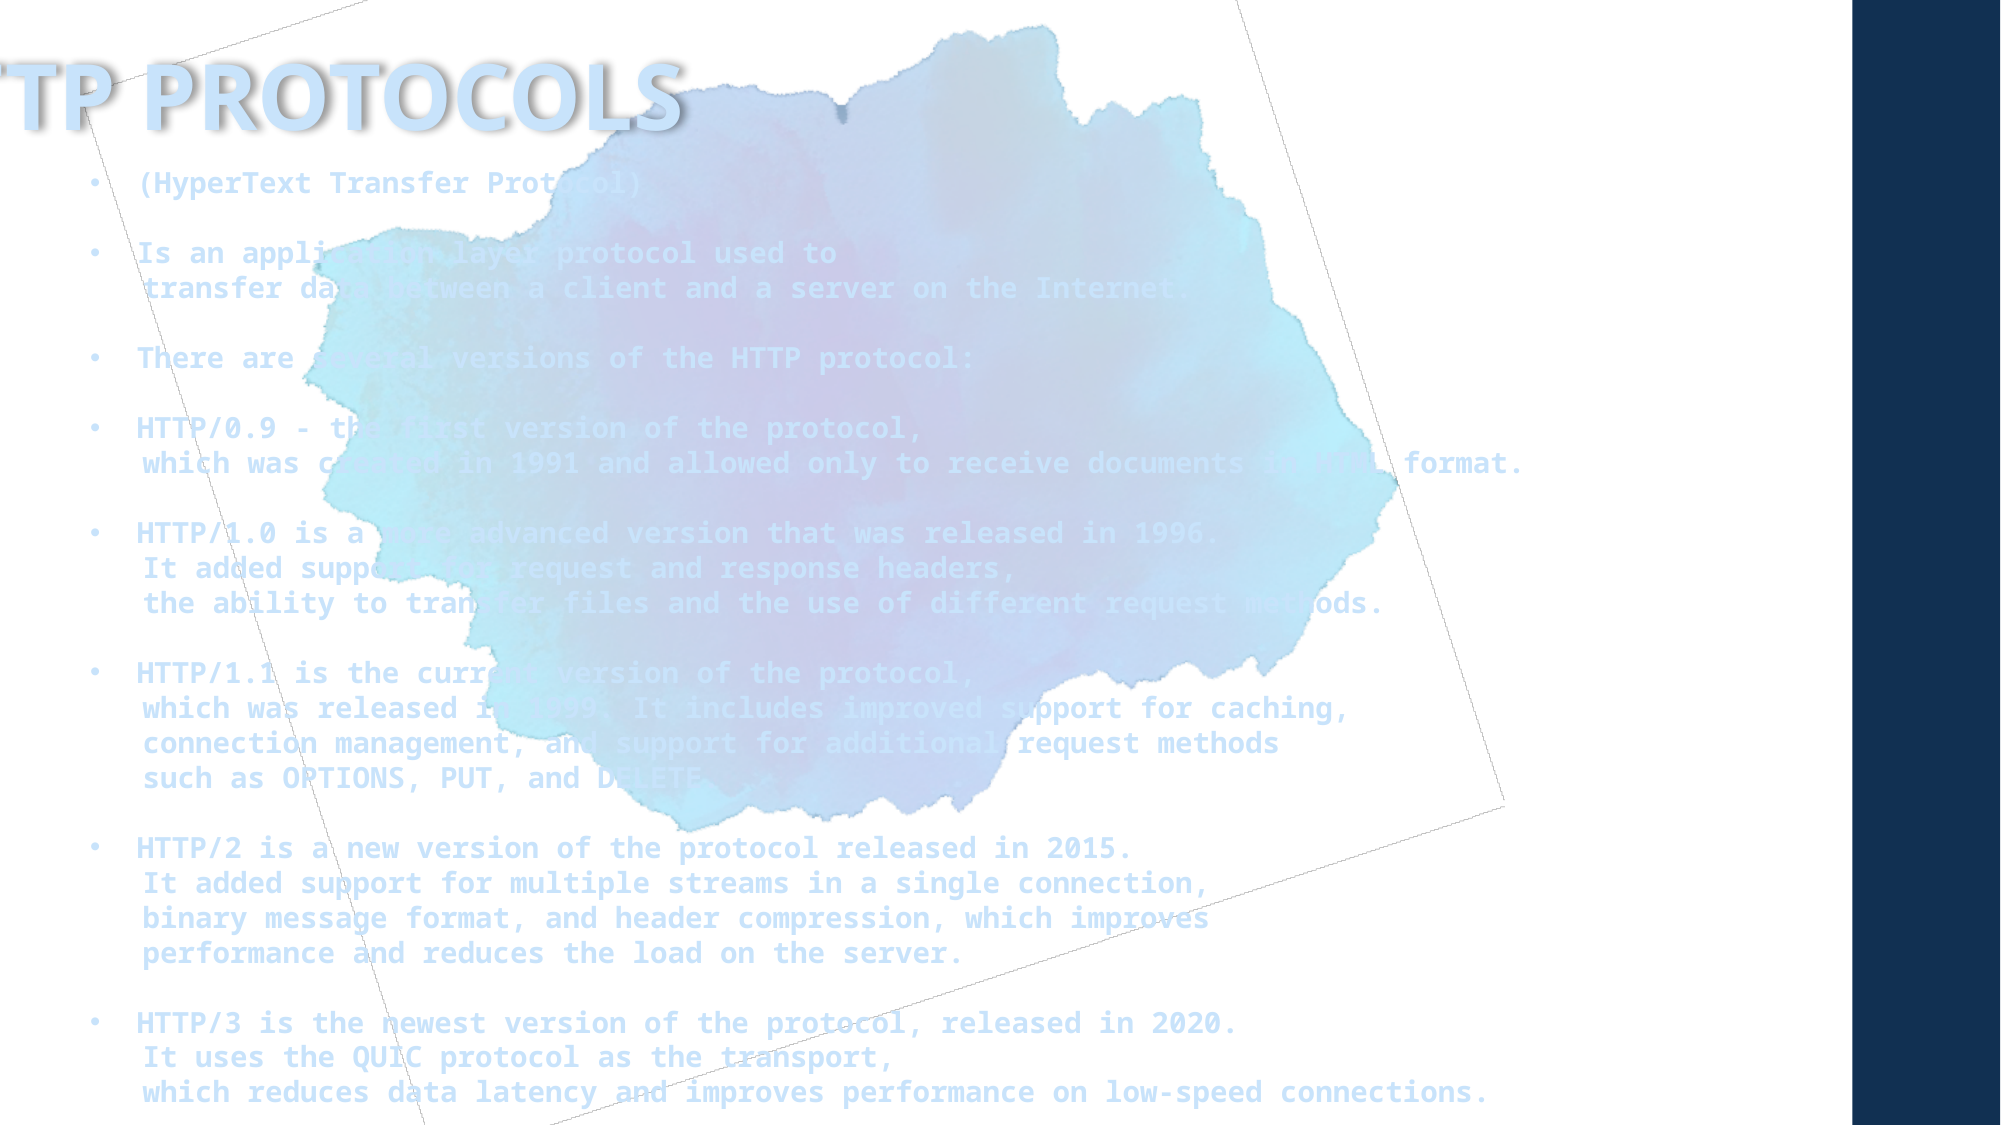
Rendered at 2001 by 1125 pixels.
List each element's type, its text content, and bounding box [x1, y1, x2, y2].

text_box [1361, 509, 1500, 570]
text_box HTTP PROTOCOLS [0, 31, 222, 156]
text_box (HyperText Transfer Protocol) Is an application layer protocol used to transfer data between a client and a server on the Internet. There are several versions of the HTTP protocol: HTTP/0.9 - the first version of the protocol, which was created in 1991 and allowed only to receive documents in HTML format. HTTP/1.0 is a more advanced version that was released in 1996. It added support for request and response headers, the ability to transfer files and the use of different request methods. HTTP/1.1 is the current version of the protocol, which was released in 1999. It includes improved support for caching, connection management, and support for additional request methods such as OPTIONS, PUT, and DELETE. HTTP/2 is a new version of the protocol released in 2015. It added support for multiple streams in a single connection, binary message format, and header compression, which improves performance and reduces the load on the server. HTTP/3 is the newest version of the protocol, released in 2020. It uses the QUIC protocol as the transport, which reduces data latency and improves performance on low-speed connections. [75, 157, 1540, 1125]
picture [102, 0, 1356, 1013]
